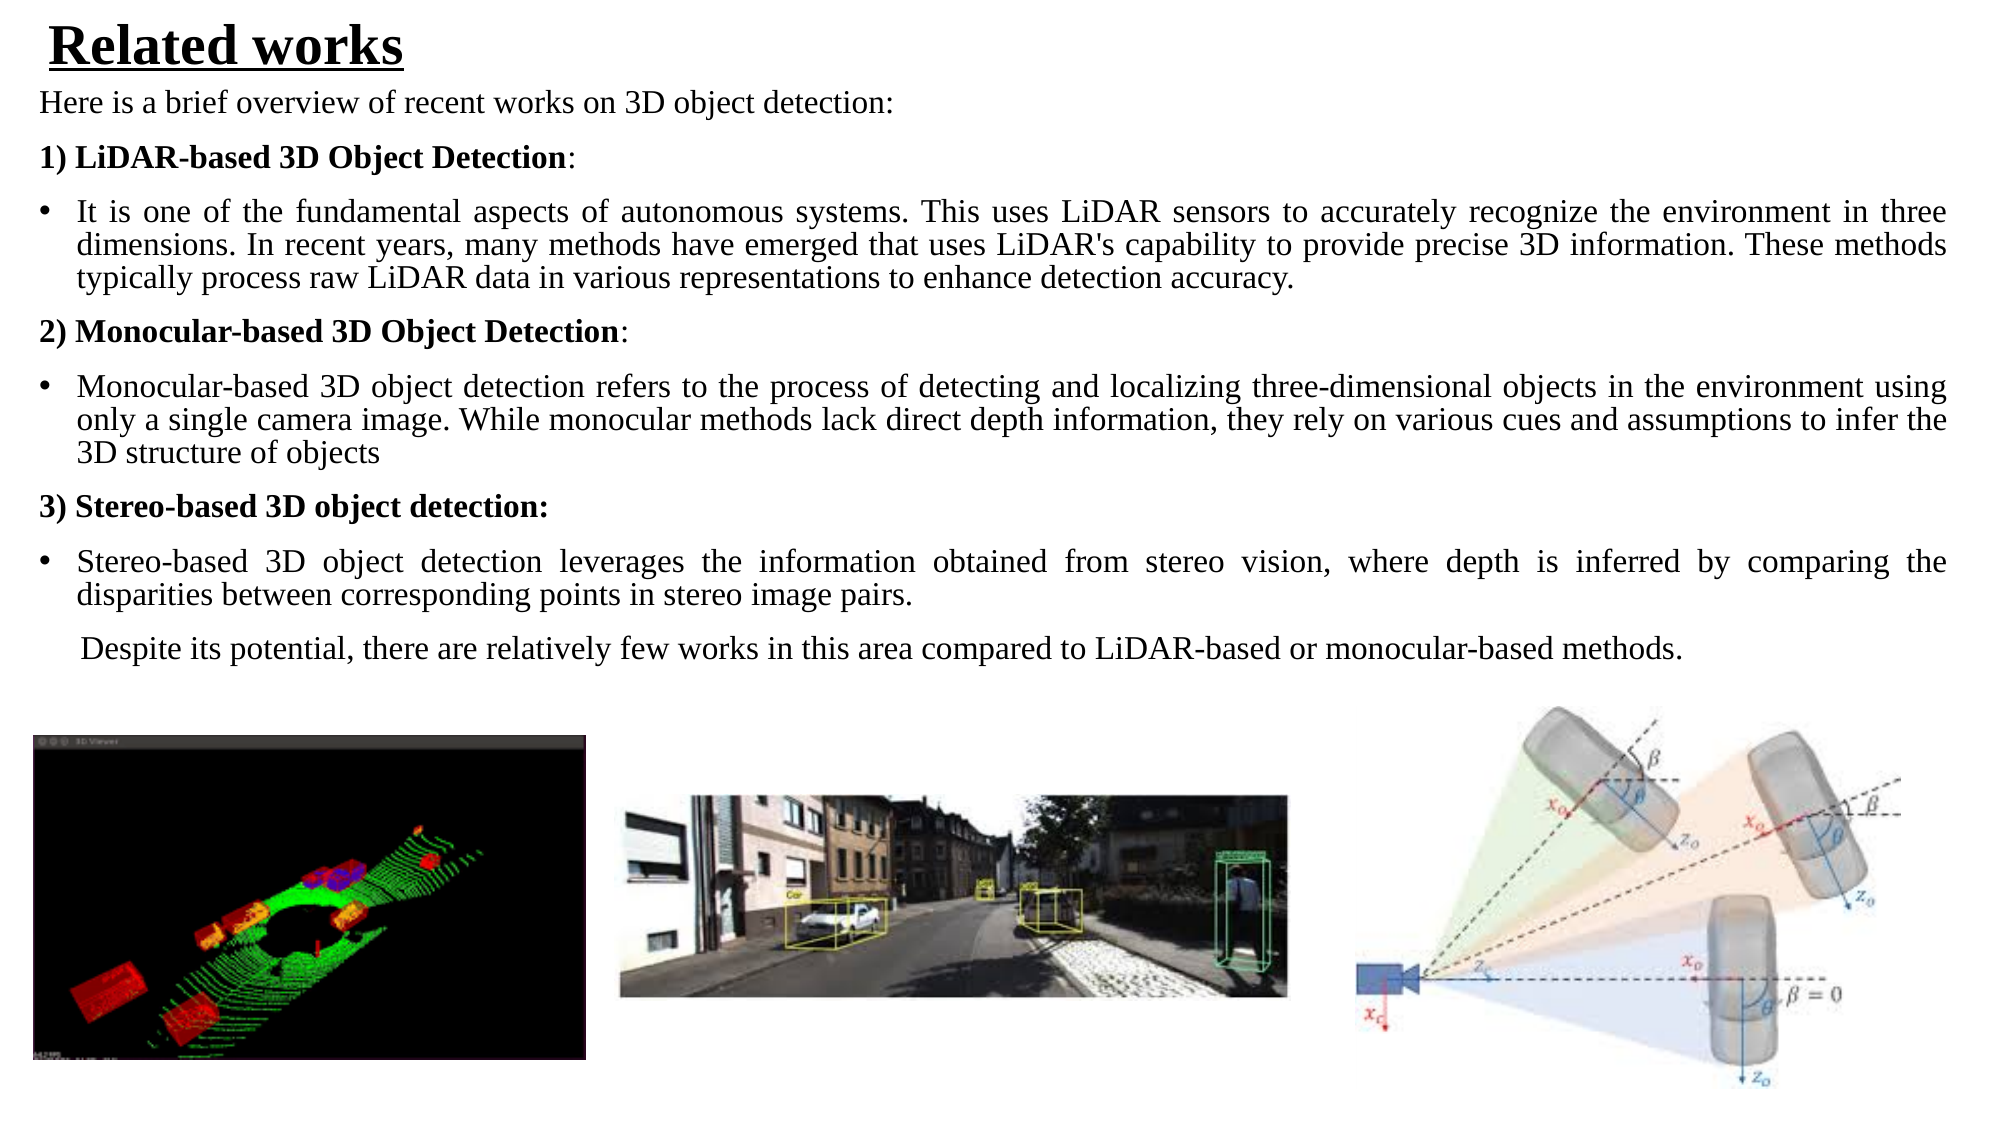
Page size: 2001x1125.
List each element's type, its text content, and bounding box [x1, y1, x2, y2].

title Related works [33, 3, 420, 79]
list Here is a brief overview of recent works on 3D object detection: 1) LiDAR-based 3D Object Detection: It is one of the fundamental aspects of autonomous systems. This uses LiDAR sensors to accurately recognize the environment in three dimensions. In recent years, many methods have emerged that uses LiDAR's capability to provide precise 3D information. These methods typically process raw LiDAR data in various representations to enhance detection accuracy. 2) Monocular-based 3D Object Detection: Monocular-based 3D object detection refers to the process of detecting and localizing three-dimensional objects in the environment using only a single camera image. While monocular methods lack direct depth information, they rely on various cues and assumptions to infer the 3D structure of objects 3) Stereo-based 3D object detection: Stereo-based 3D object detection leverages the information obtained from stereo vision, where depth is inferred by comparing the disparities between corresponding points in stereo image pairs. Despite its potential, there are relatively few works in this area compared to LiDAR-based or monocular-based methods. [24, 79, 1967, 1078]
picture [33, 735, 587, 1061]
picture [1355, 706, 1902, 1090]
picture [613, 794, 1291, 1002]
